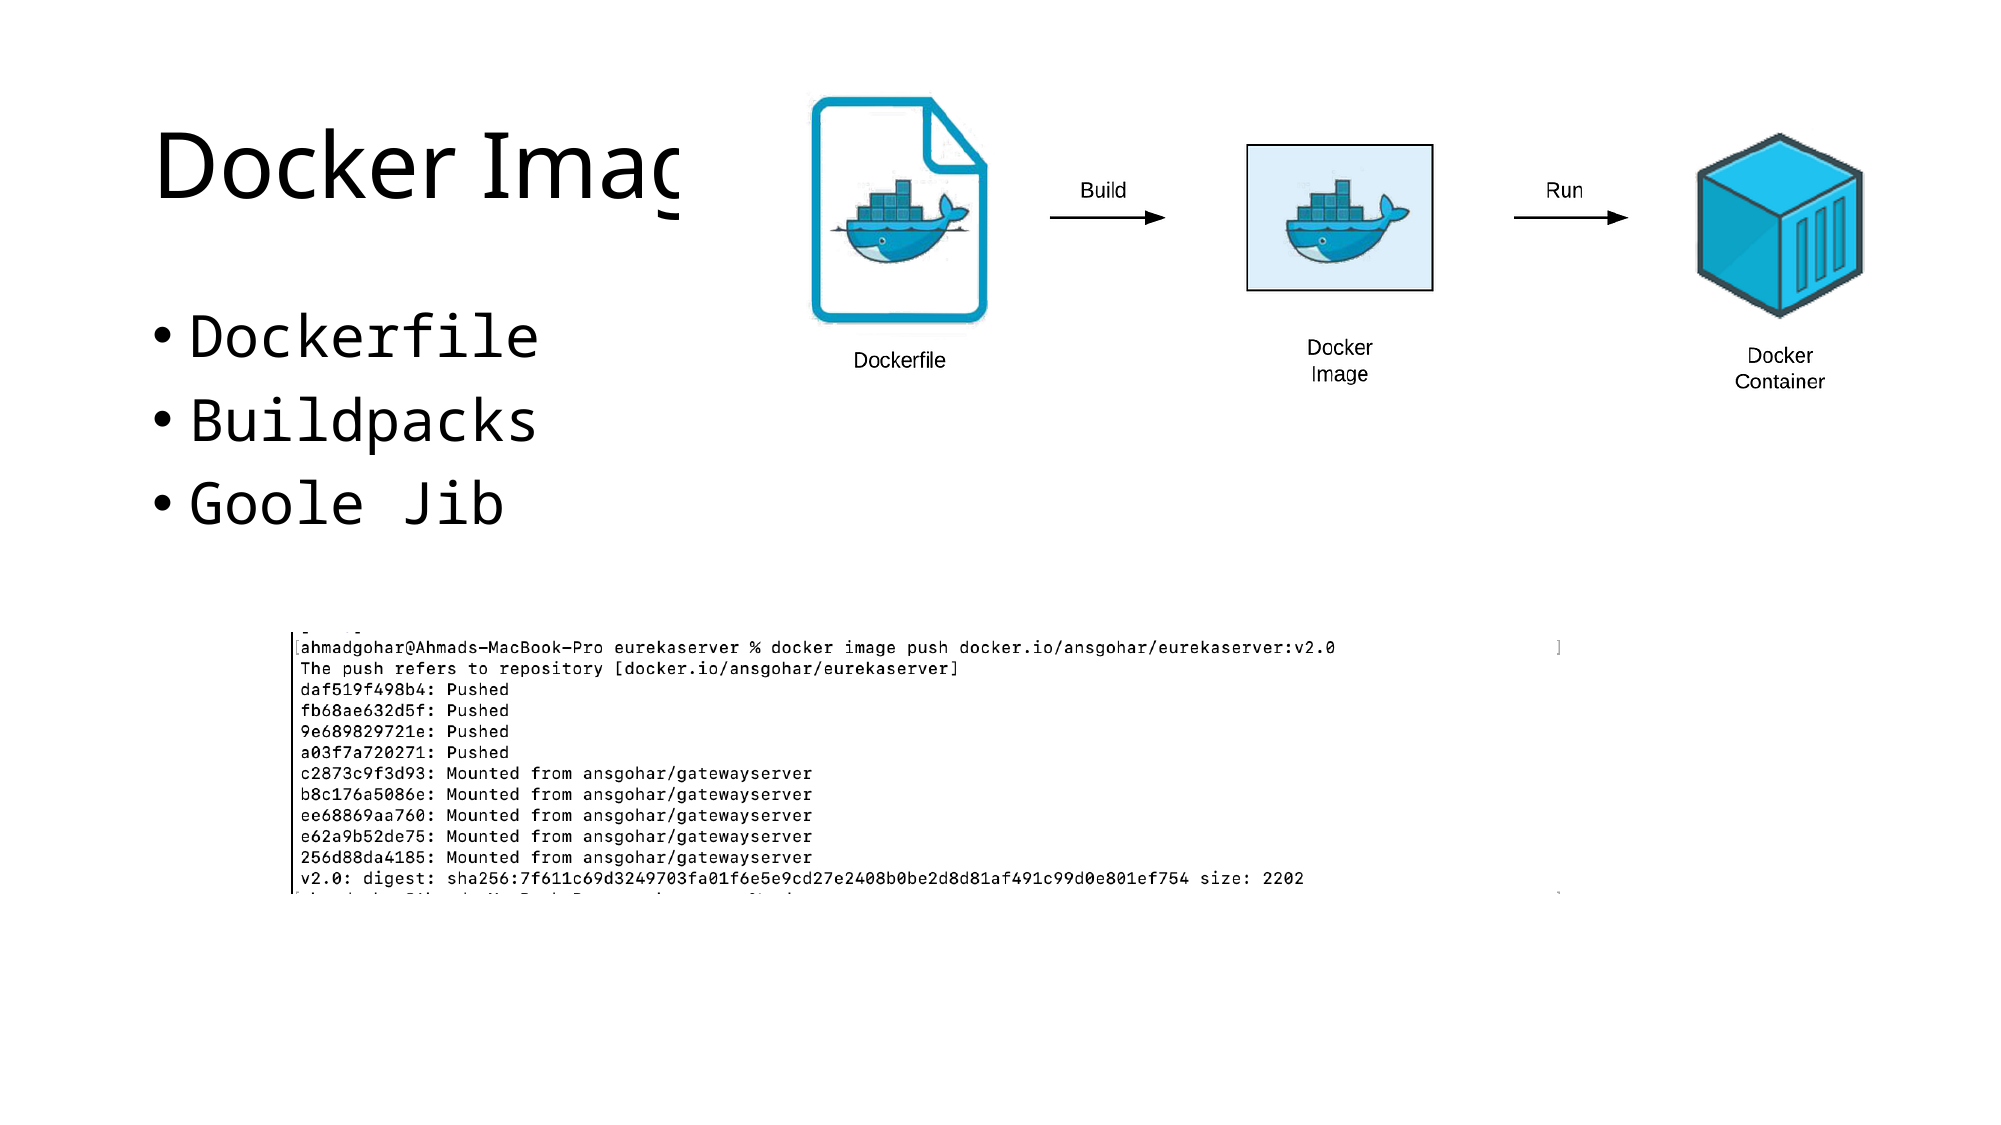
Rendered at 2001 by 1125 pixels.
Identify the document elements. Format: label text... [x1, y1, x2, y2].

picture [291, 632, 1567, 894]
title Docker Image [137, 59, 679, 278]
picture [679, 0, 2000, 460]
list Dockerfile Buildpacks Goole Jib [137, 299, 1863, 1014]
